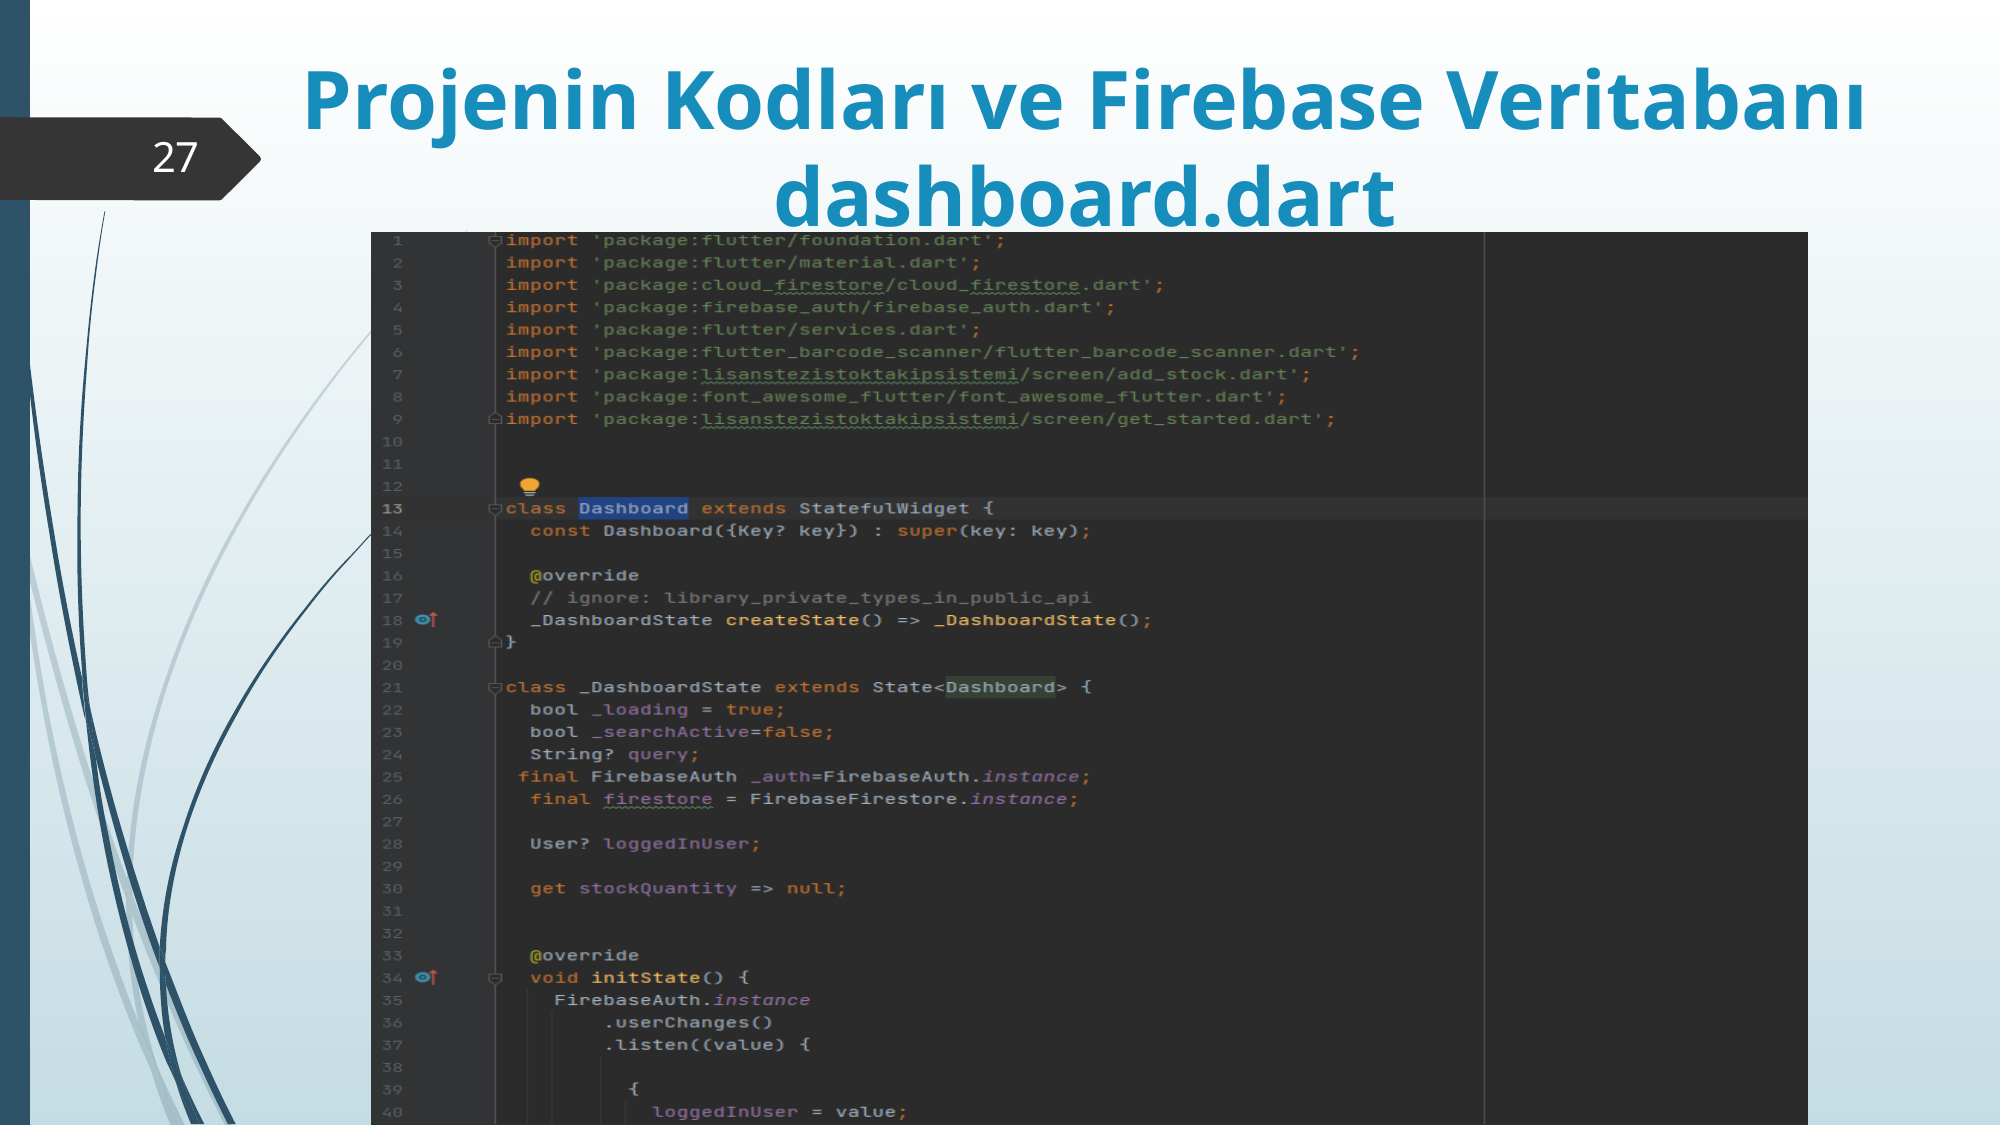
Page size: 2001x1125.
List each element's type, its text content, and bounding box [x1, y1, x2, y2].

title Projenin Kodları ve Firebase Veritabanı dashboard.dart [226, 41, 1944, 251]
picture [371, 232, 1808, 1125]
slide_number 27 [87, 129, 216, 190]
